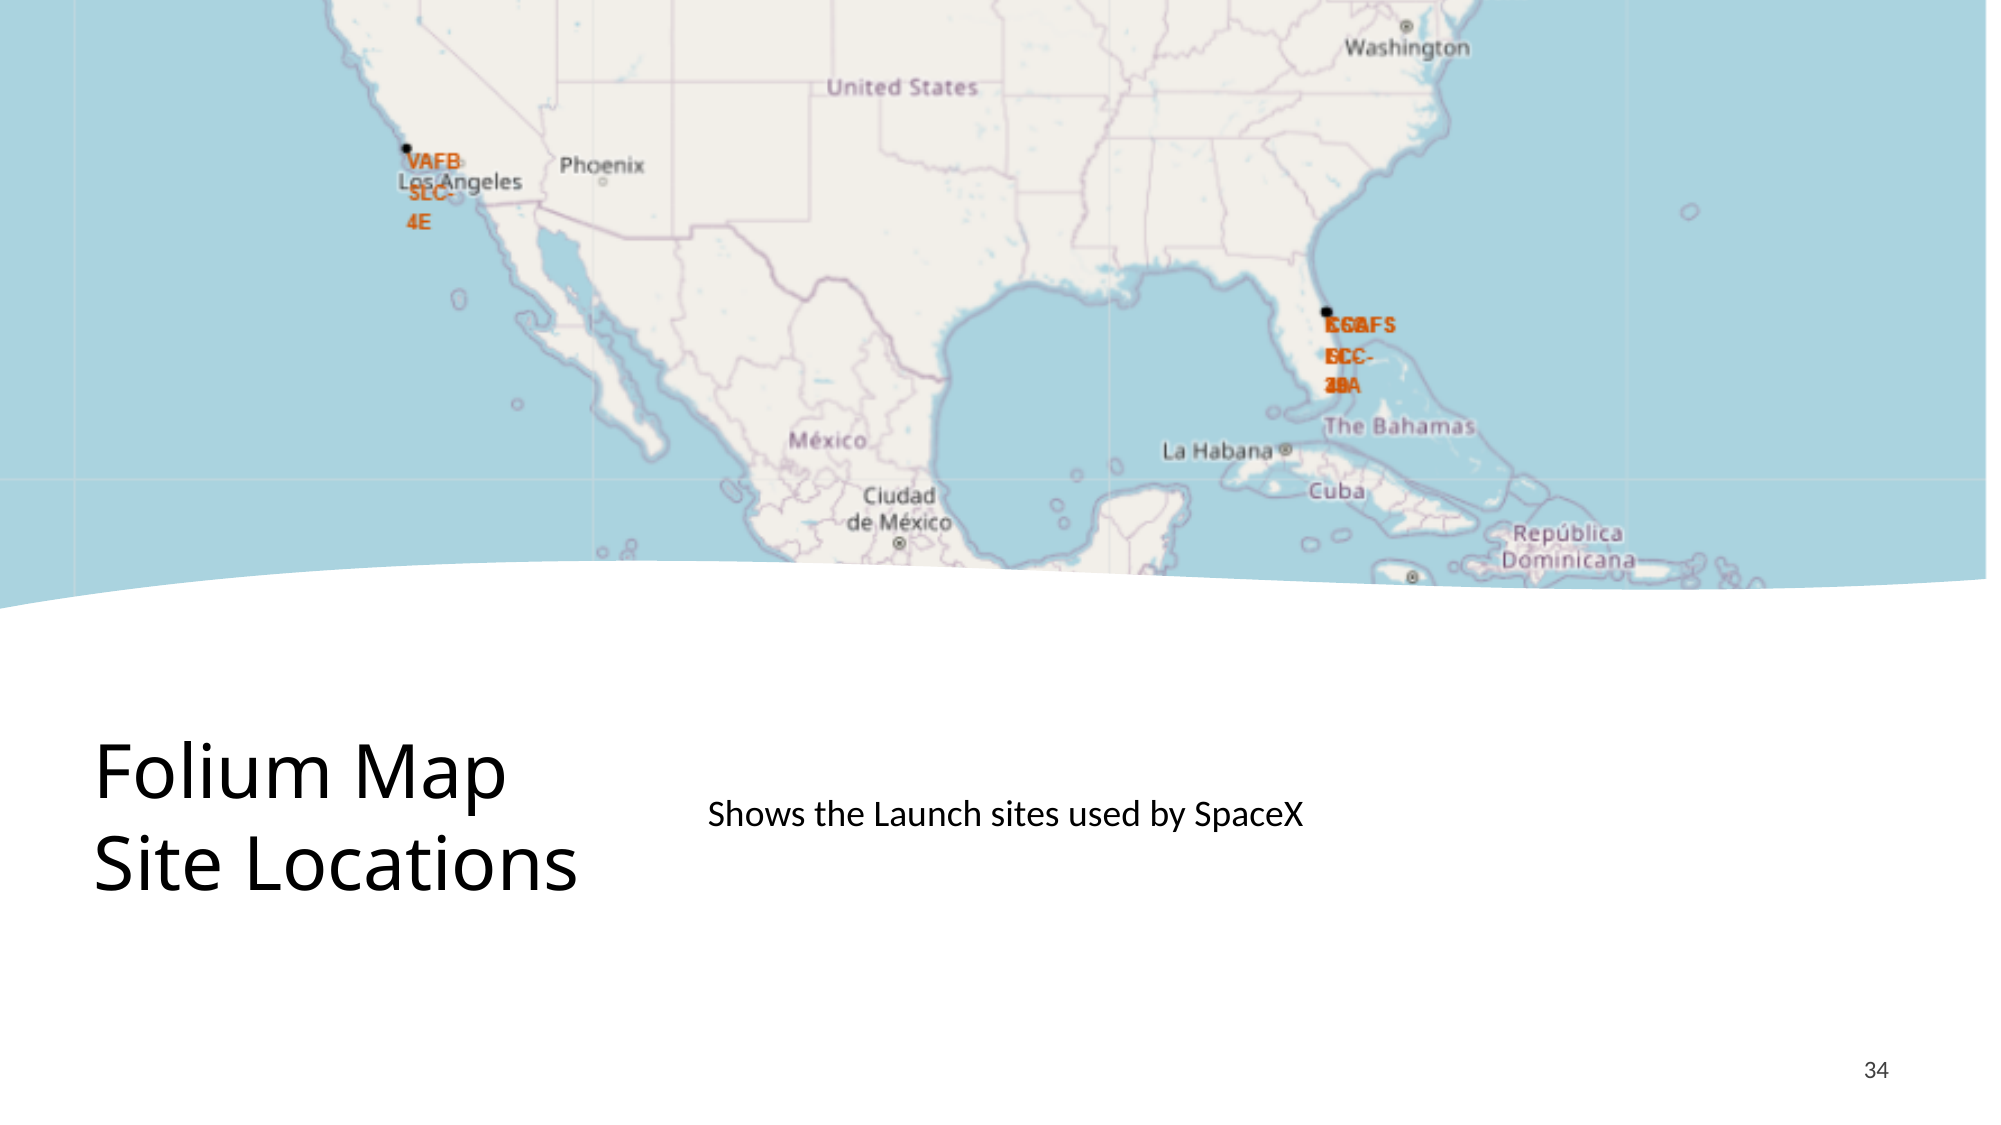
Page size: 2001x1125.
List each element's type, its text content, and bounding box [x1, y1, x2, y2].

picture [0, 0, 2000, 609]
list Shows the Launch sites used by SpaceX [692, 615, 1921, 1018]
text_box Folium Map Site Locations [78, 615, 619, 1018]
slide_number 34 [1454, 1042, 1905, 1103]
